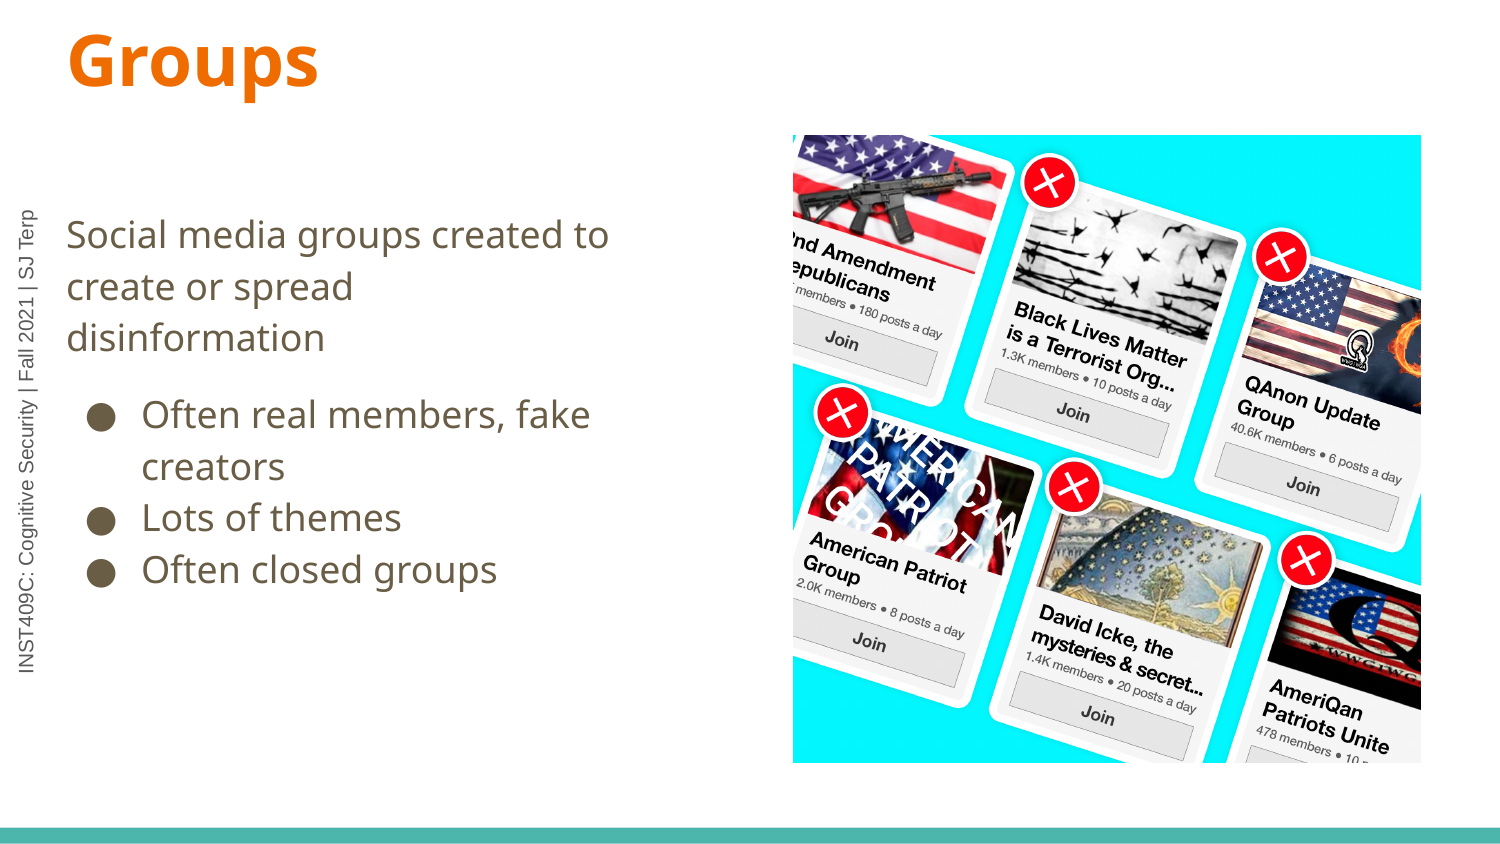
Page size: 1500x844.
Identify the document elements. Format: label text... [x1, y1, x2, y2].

picture [793, 135, 1421, 763]
list Social media groups created to create or spread disinformation Often real members, fake creators Lots of themes Often closed groups [51, 189, 627, 750]
title Groups [51, 0, 1449, 116]
